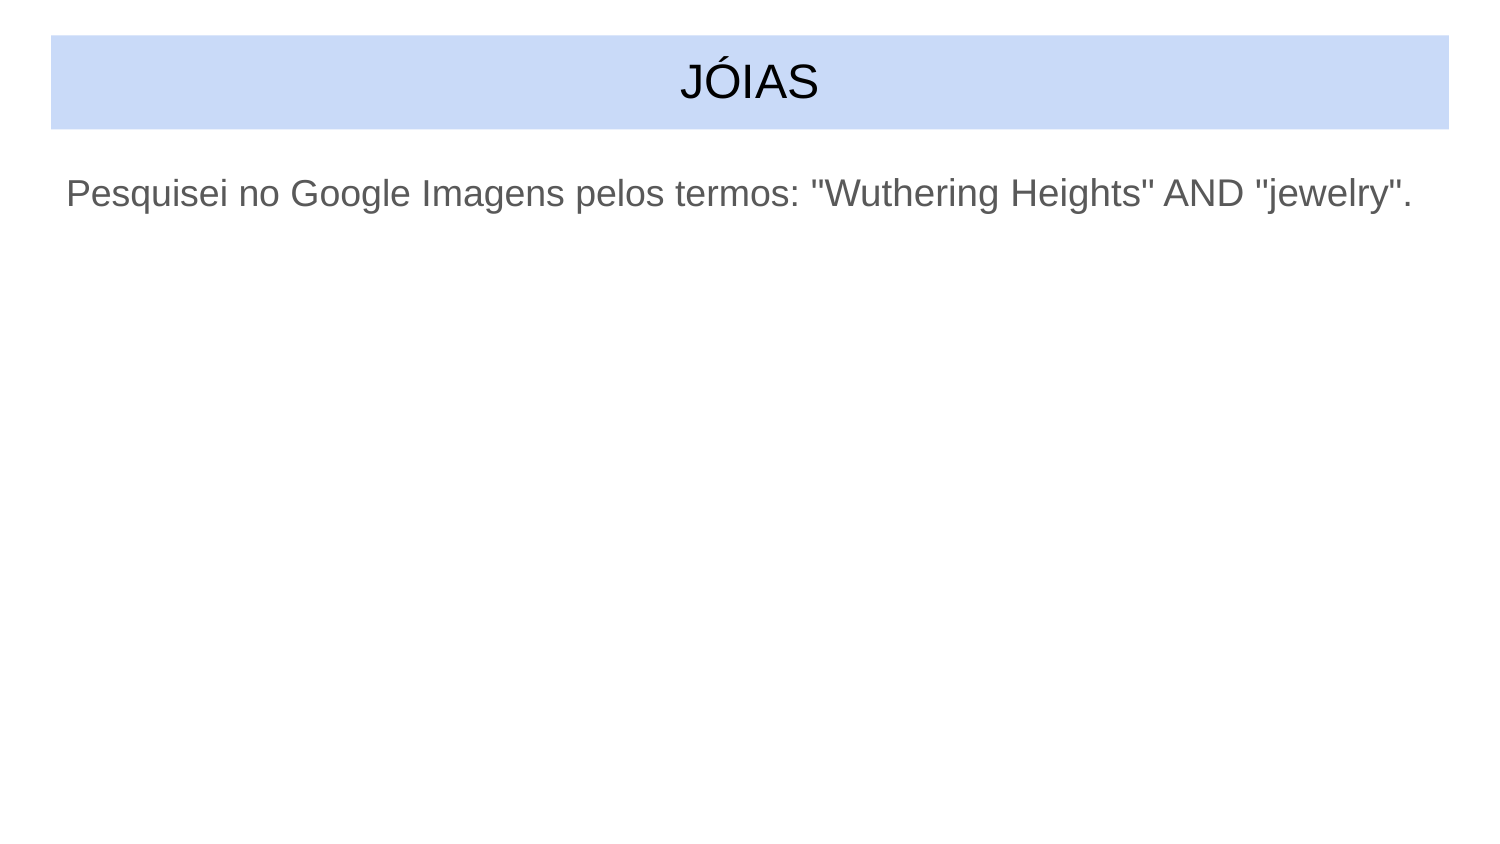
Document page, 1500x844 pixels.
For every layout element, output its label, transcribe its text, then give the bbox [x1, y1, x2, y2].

title JÓIAS [51, 35, 1449, 130]
list Pesquisei no Google Imagens pelos termos: "Wuthering Heights" AND "jewelry". [51, 146, 1449, 447]
